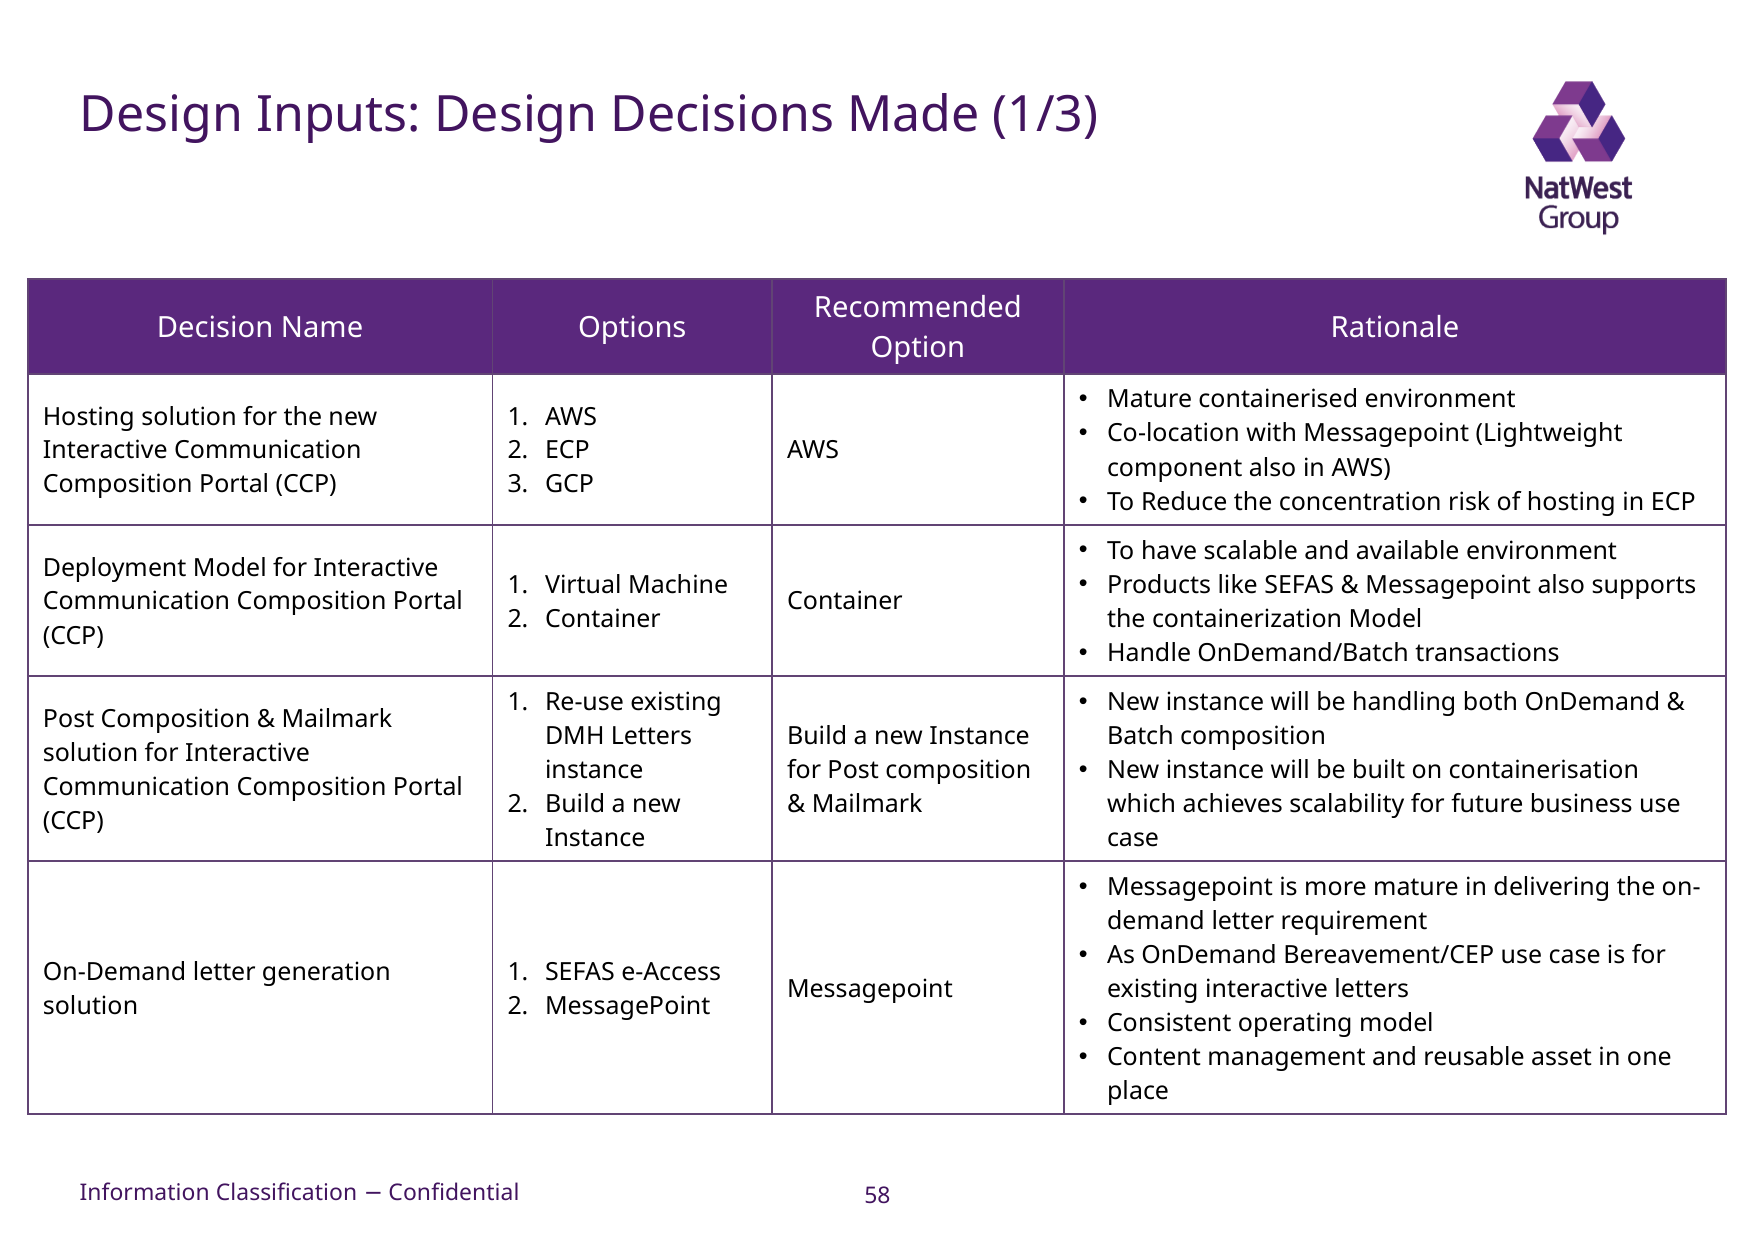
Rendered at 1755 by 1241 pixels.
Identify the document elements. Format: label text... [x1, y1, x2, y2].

table_cell Re-use existing DMH Letters instance Build a new Instance [493, 677, 771, 860]
table_cell Hosting solution for the new Interactive Communication Composition Portal (CCP) [29, 375, 492, 524]
table_cell Container [773, 526, 1063, 675]
table_cell Deployment Model for Interactive Communication Composition Portal (CCP) [29, 526, 492, 675]
table_header Rationale [1065, 280, 1725, 373]
table_header Options [493, 280, 771, 373]
table_cell Messagepoint is more mature in delivering the on-demand letter requirement As OnDemand Bereavement/CEP use case is for existing interactive letters Consistent operating model Content management and reusable asset in one place [1065, 862, 1725, 1113]
picture [0, 0, 1755, 1241]
table_cell SEFAS e-Access MessagePoint [493, 862, 771, 1113]
table_cell AWS ECP GCP [493, 375, 771, 524]
table_cell To have scalable and available environment Products like SEFAS & Messagepoint also supports the containerization Model Handle OnDemand/Batch transactions [1065, 526, 1725, 675]
table_cell Mature containerised environment Co-location with Messagepoint (Lightweight component also in AWS) To Reduce the concentration risk of hosting in ECP [1065, 375, 1725, 524]
table_cell Messagepoint [773, 862, 1063, 1113]
table_cell Build a new Instance for Post composition & Mailmark [773, 677, 1063, 860]
slide_number 58 [829, 1173, 926, 1219]
table_cell Virtual Machine Container [493, 526, 771, 675]
title Design Inputs: Design Decisions Made (1/3) [79, 81, 1486, 170]
table_cell AWS [773, 375, 1063, 524]
table_cell On-Demand letter generation solution [29, 862, 492, 1113]
table_cell New instance will be handling both OnDemand & Batch composition New instance will be built on containerisation which achieves scalability for future business use case [1065, 677, 1725, 860]
table_header Recommended Option [773, 280, 1063, 373]
table_cell Post Composition & Mailmark solution for Interactive Communication Composition Portal (CCP) [29, 677, 492, 860]
table_header Decision Name [29, 280, 492, 373]
